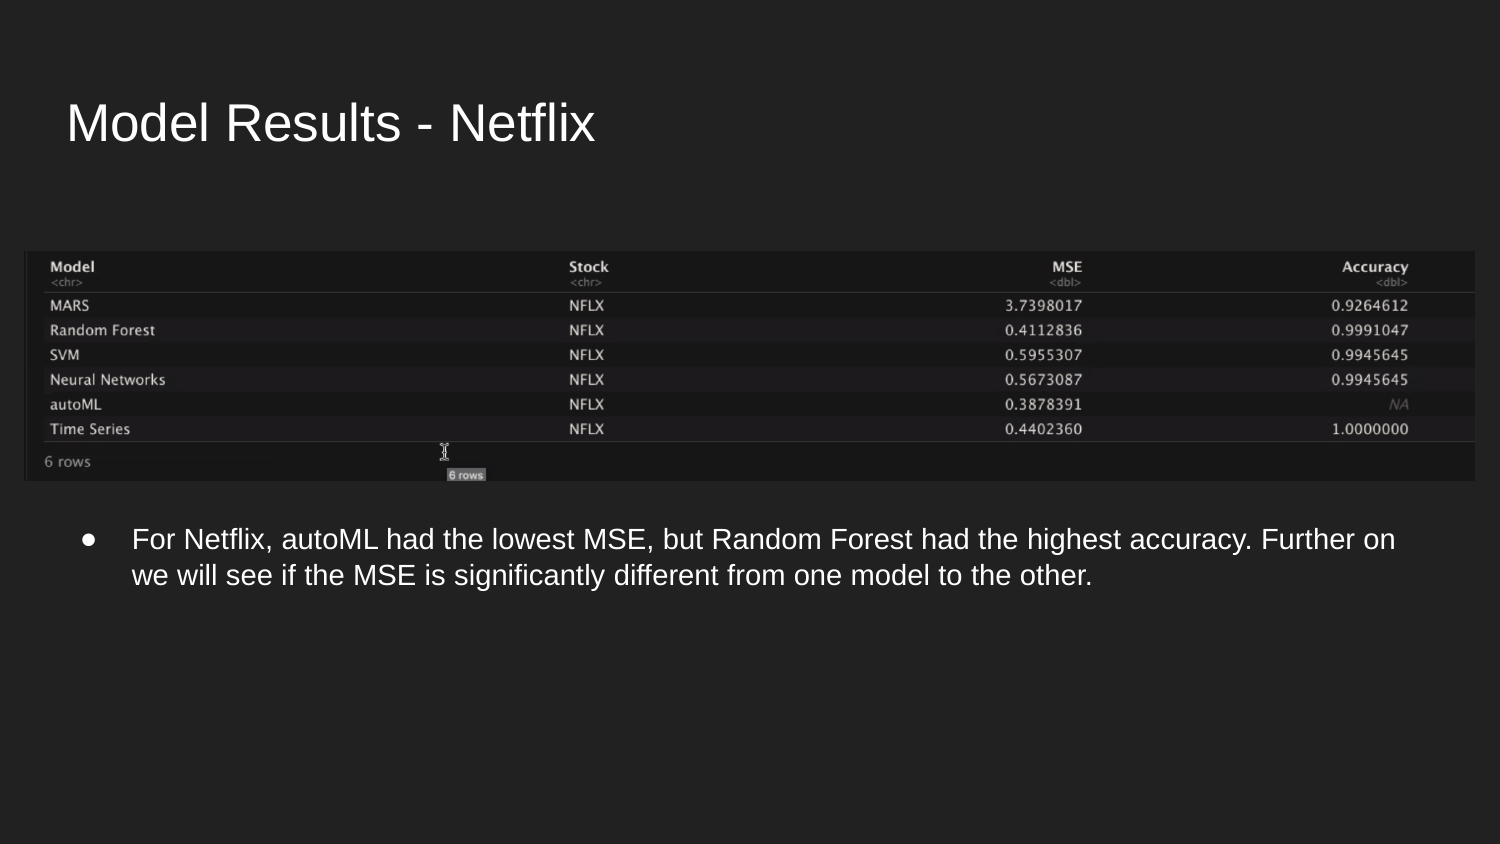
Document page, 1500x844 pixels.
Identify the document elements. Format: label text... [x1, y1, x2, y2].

title Model Results - Netflix [51, 72, 1449, 167]
text_box For Netflix, autoML had the lowest MSE, but Random Forest had the highest accuracy. Further on we will see if the MSE is significantly different from one model to the other. [41, 505, 1440, 606]
picture [24, 251, 1476, 481]
